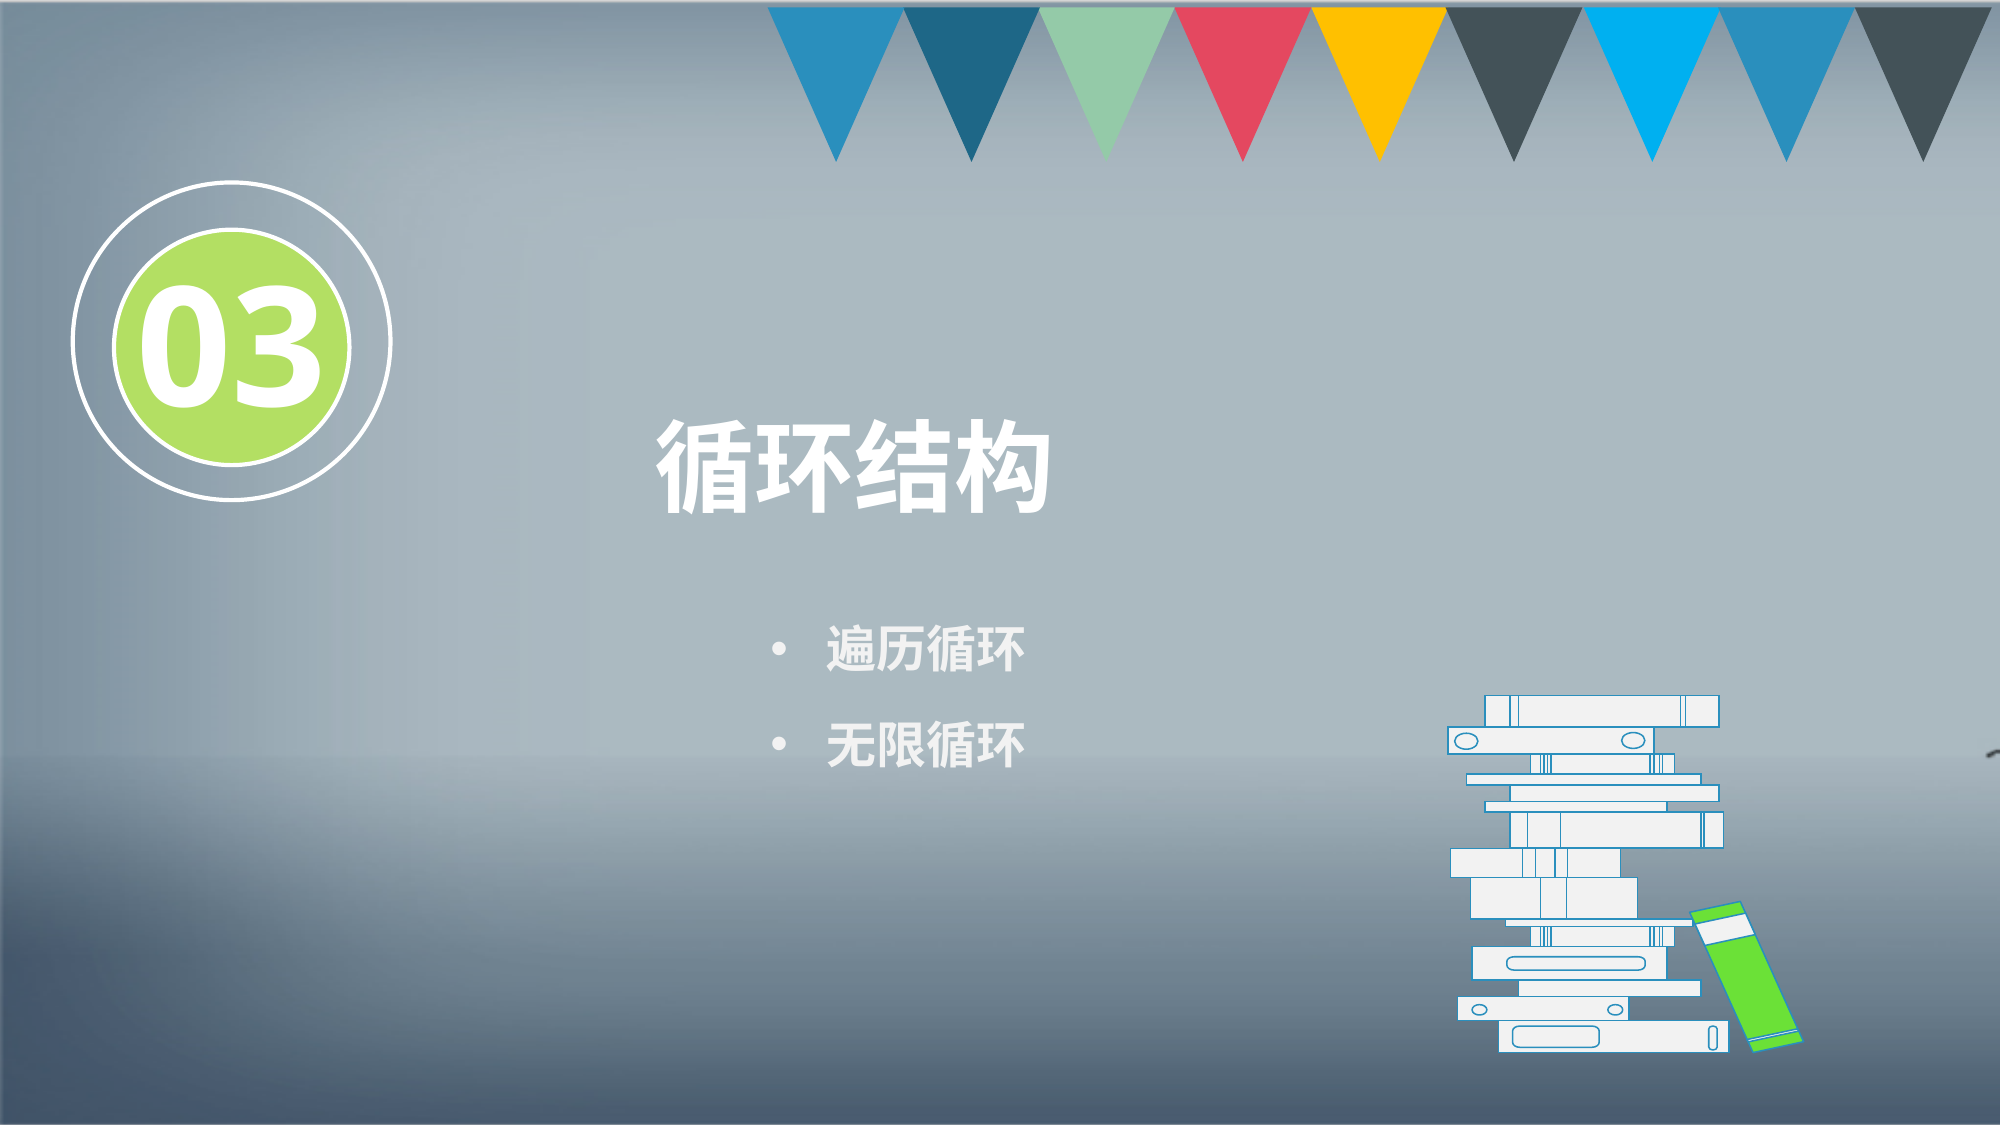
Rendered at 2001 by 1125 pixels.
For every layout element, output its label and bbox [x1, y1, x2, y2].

picture [0, 0, 2000, 1125]
text_box [1447, 695, 1804, 1053]
text_box [72, 182, 391, 501]
text_box [1302, 0, 1458, 697]
